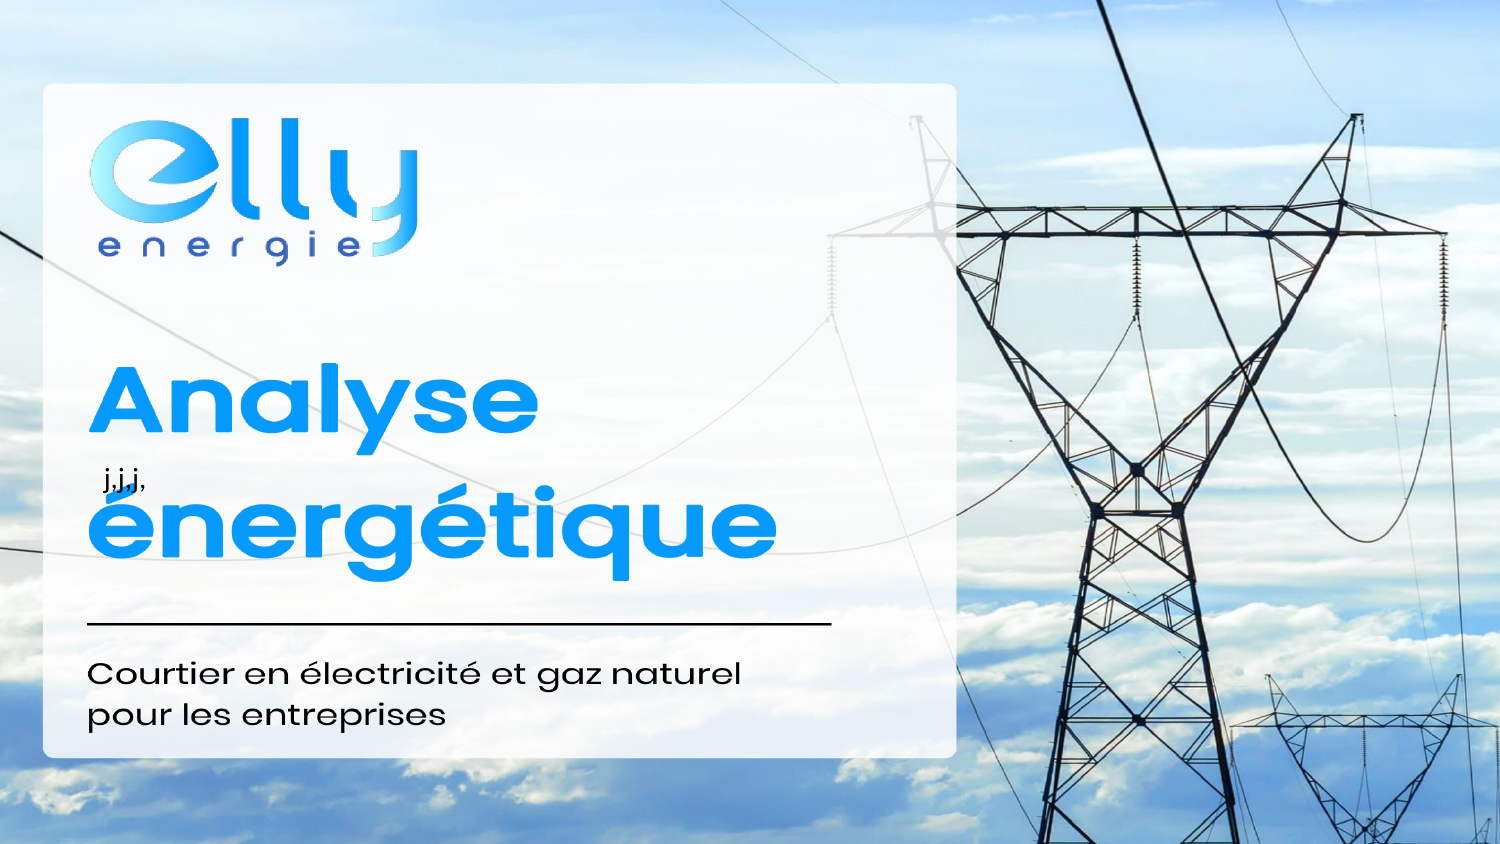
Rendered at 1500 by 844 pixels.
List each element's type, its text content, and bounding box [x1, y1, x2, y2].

text_box j,j,j, [89, 445, 277, 508]
picture [0, 0, 1500, 844]
